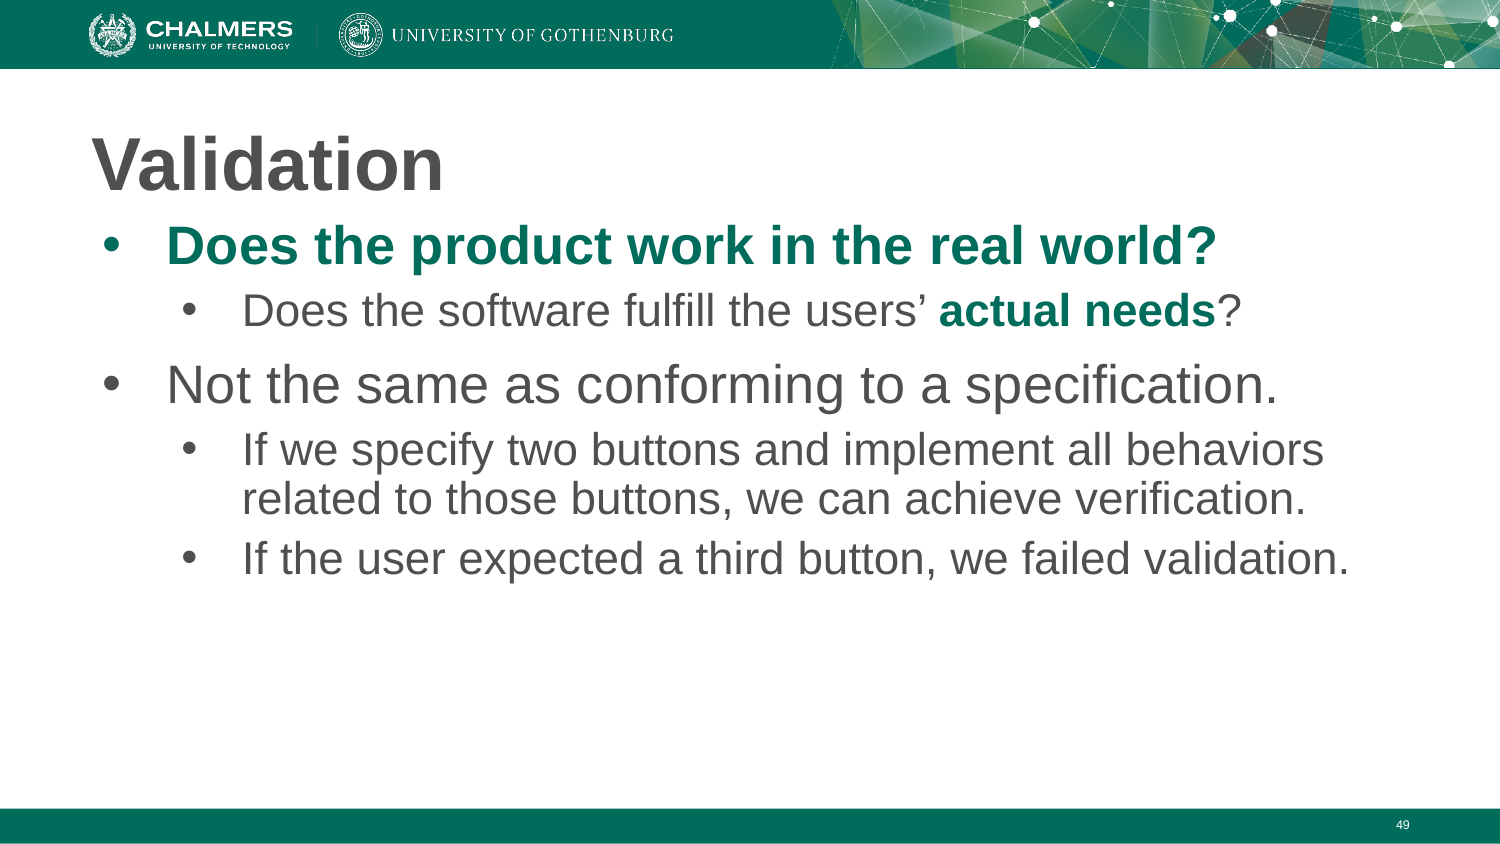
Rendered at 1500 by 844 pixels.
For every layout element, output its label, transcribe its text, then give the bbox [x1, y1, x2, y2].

title Validation [76, 100, 1425, 210]
list Does the product work in the real world? Does the software fulfill the users’ actual needs? Not the same as conforming to a specification. If we specify two buttons and implement all behaviors related to those buttons, we can achieve verification. If the user expected a third button, we failed validation. [76, 210, 1425, 782]
picture [759, 0, 1500, 68]
slide_number ‹#› [1074, 809, 1425, 844]
picture [64, 0, 696, 85]
